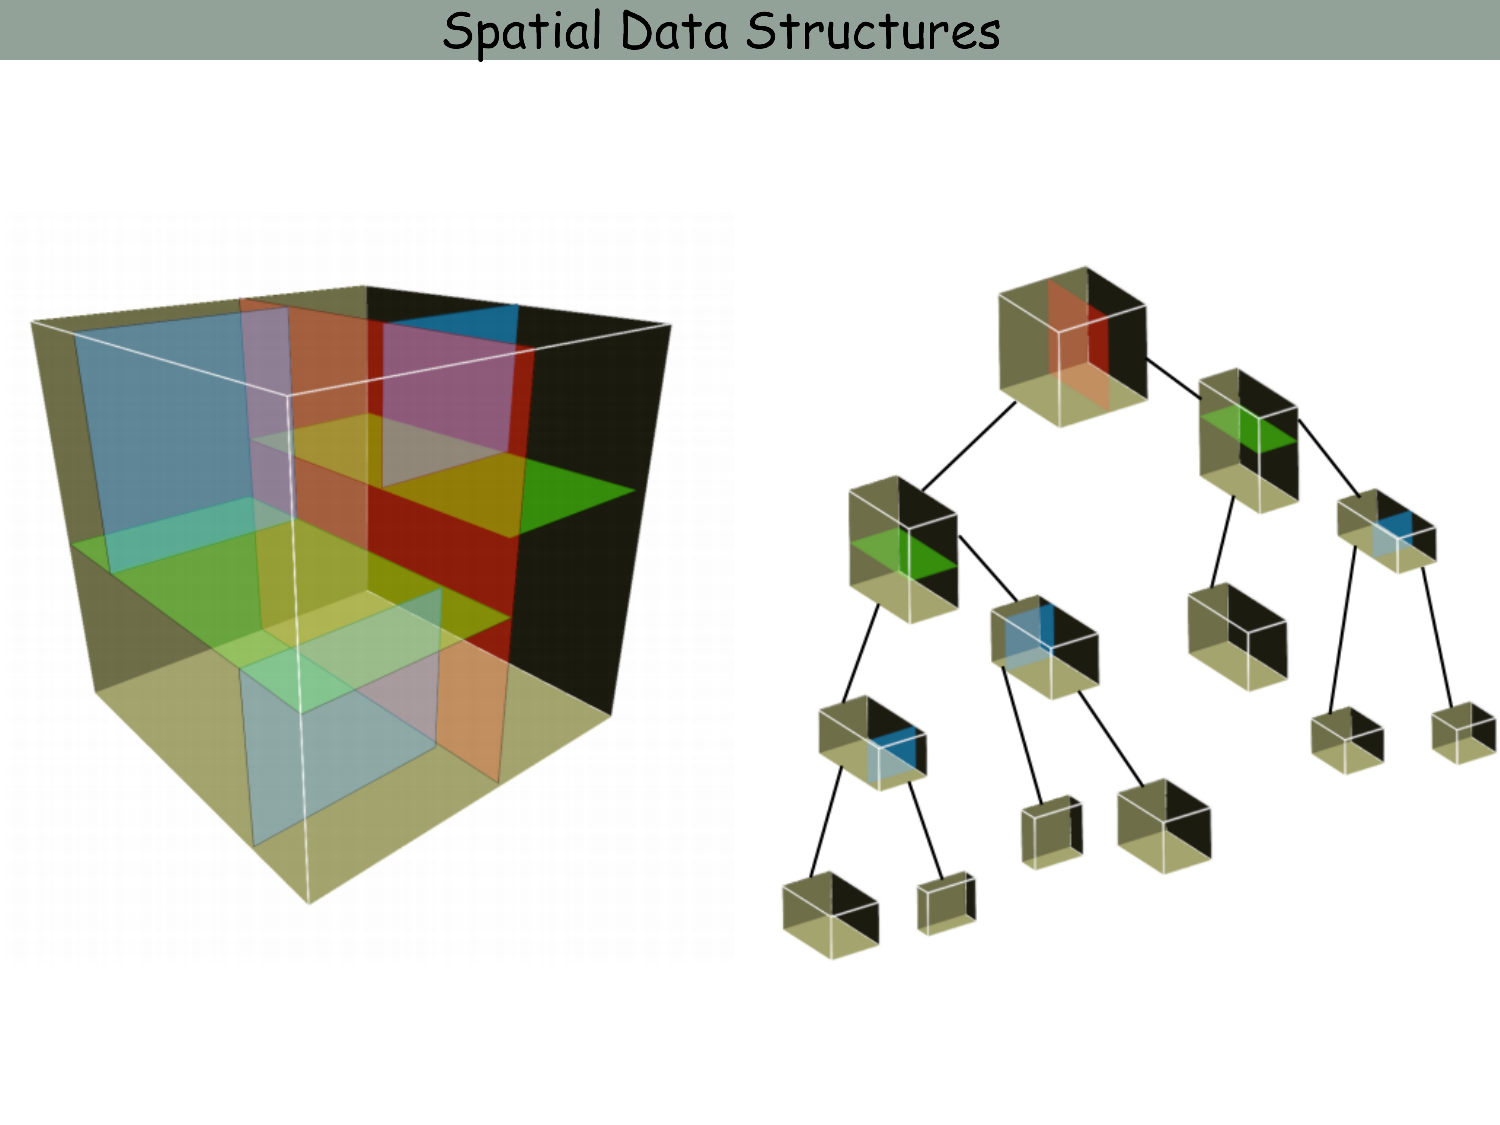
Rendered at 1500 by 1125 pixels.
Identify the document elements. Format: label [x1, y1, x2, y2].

picture [2, 212, 1500, 965]
picture [442, 7, 1001, 62]
